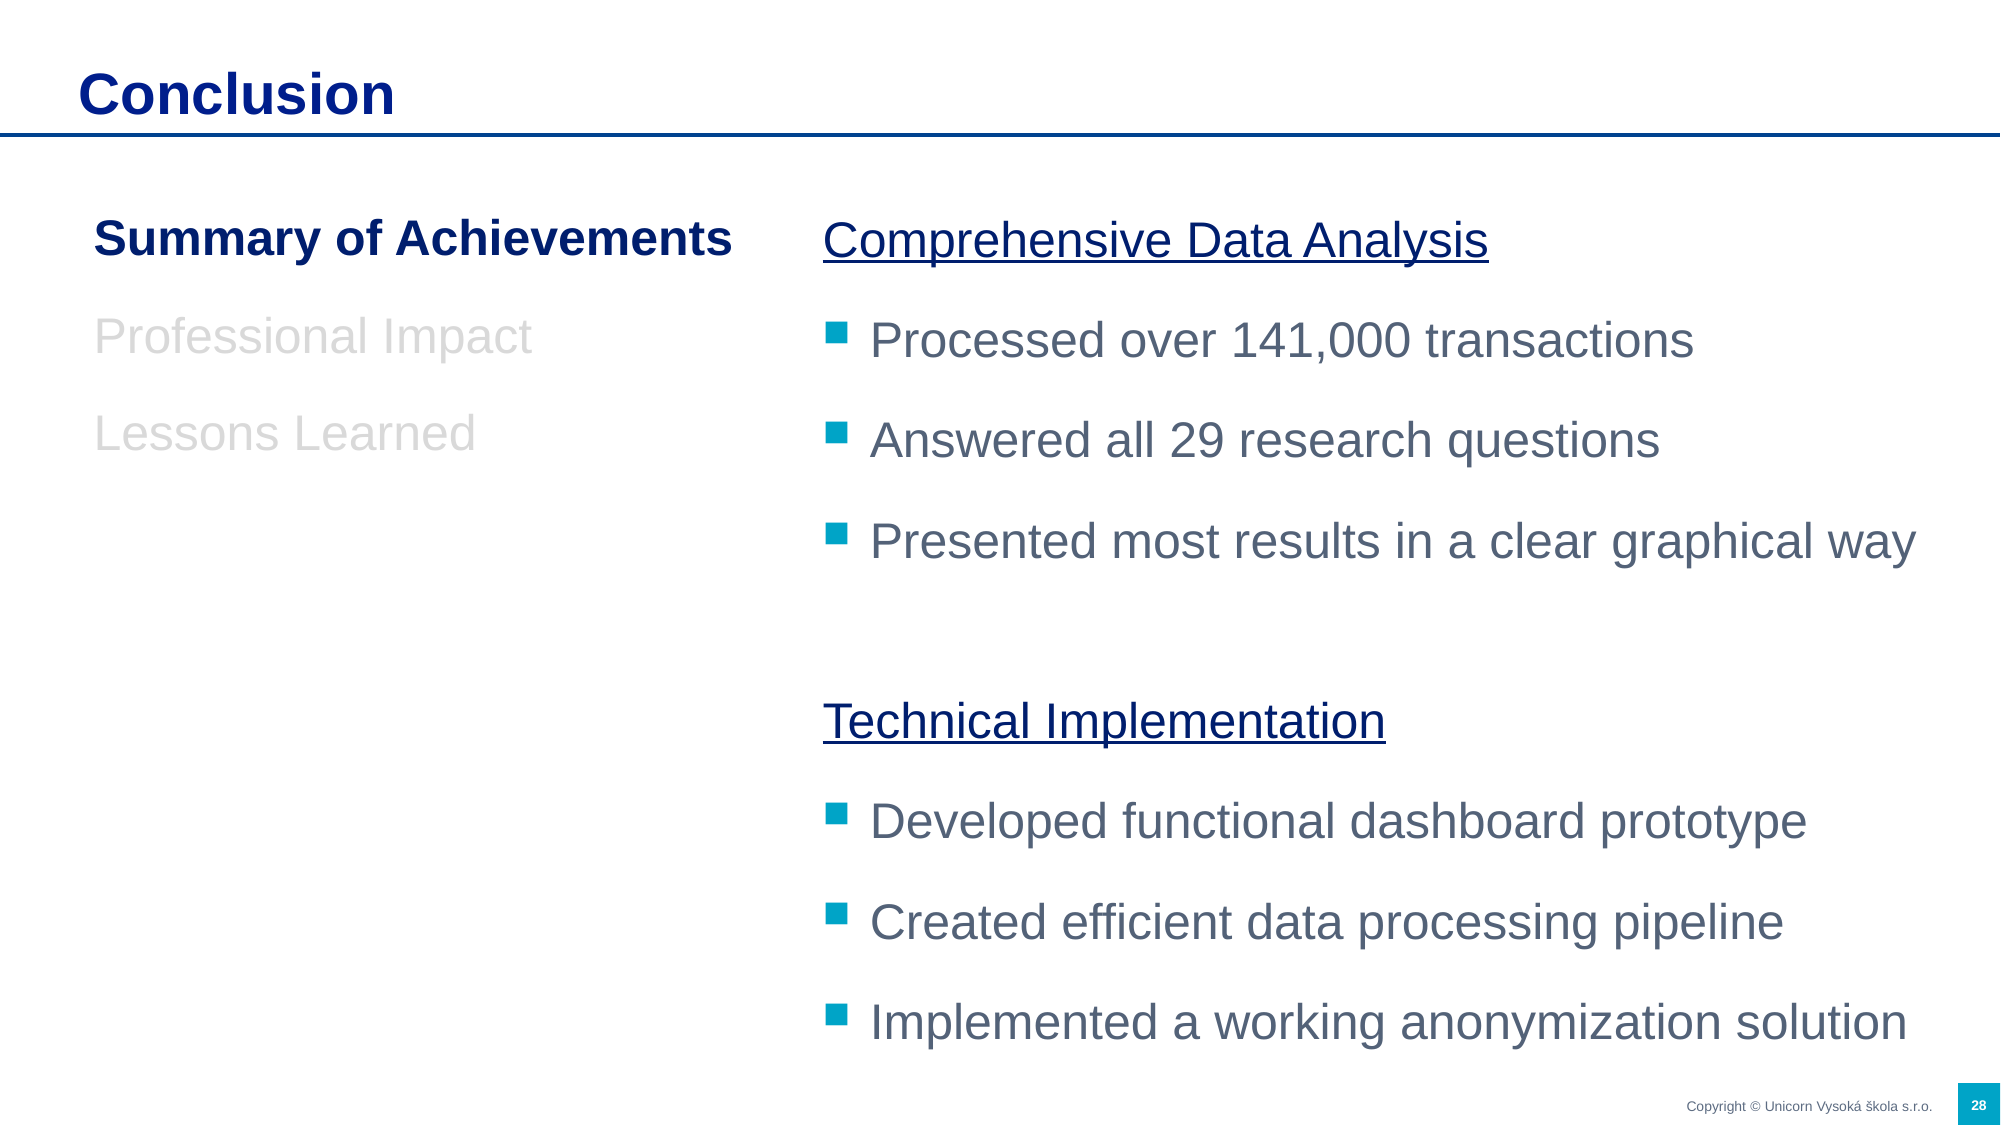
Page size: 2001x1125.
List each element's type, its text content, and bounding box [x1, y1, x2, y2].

text_box Professional Impact [78, 295, 779, 371]
list Comprehensive Data Analysis Processed over 141,000 transactions Answered all 29 research questions Presented most results in a clear graphical way Technical Implementation Developed functional dashboard prototype Created efficient data processing pipeline Implemented a working anonymization solution [822, 177, 1922, 1075]
text_box Lessons Learned [78, 393, 779, 469]
title Conclusion [78, 0, 1922, 134]
text_box Summary of Achievements [78, 198, 779, 273]
slide_number 28 [1945, 1074, 2000, 1125]
footer Copyright © Unicorn Vysoká škola s.r.o. [1273, 1075, 1945, 1125]
